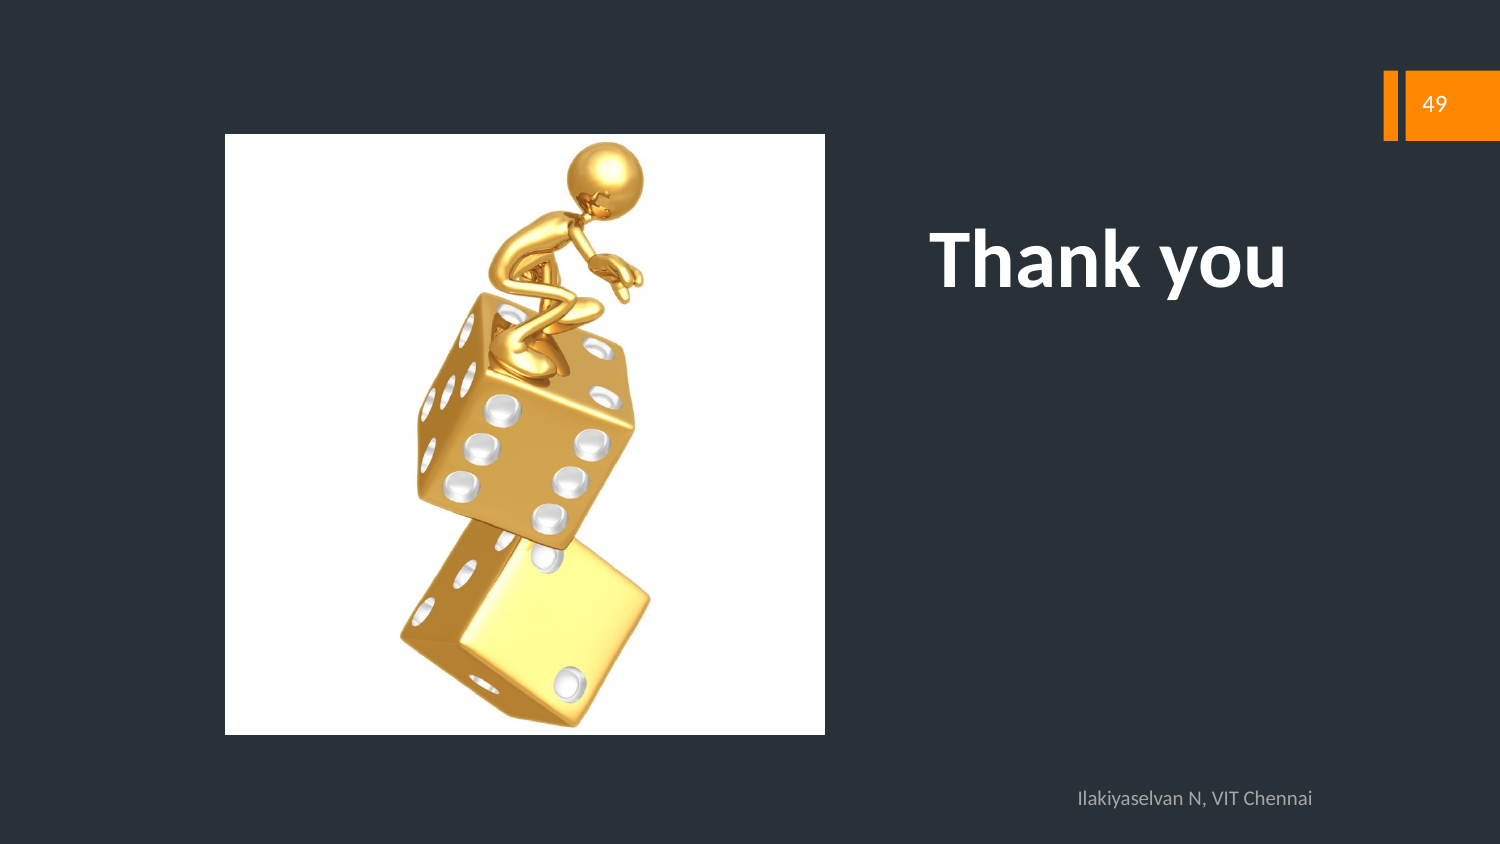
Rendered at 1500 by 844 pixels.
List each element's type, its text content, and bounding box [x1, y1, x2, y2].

footer Ilakiyaselvan N, VIT Chennai [1062, 784, 1431, 822]
text_box Thank you [914, 196, 1303, 312]
picture [224, 133, 826, 735]
slide_number 49 [1308, 84, 1463, 122]
